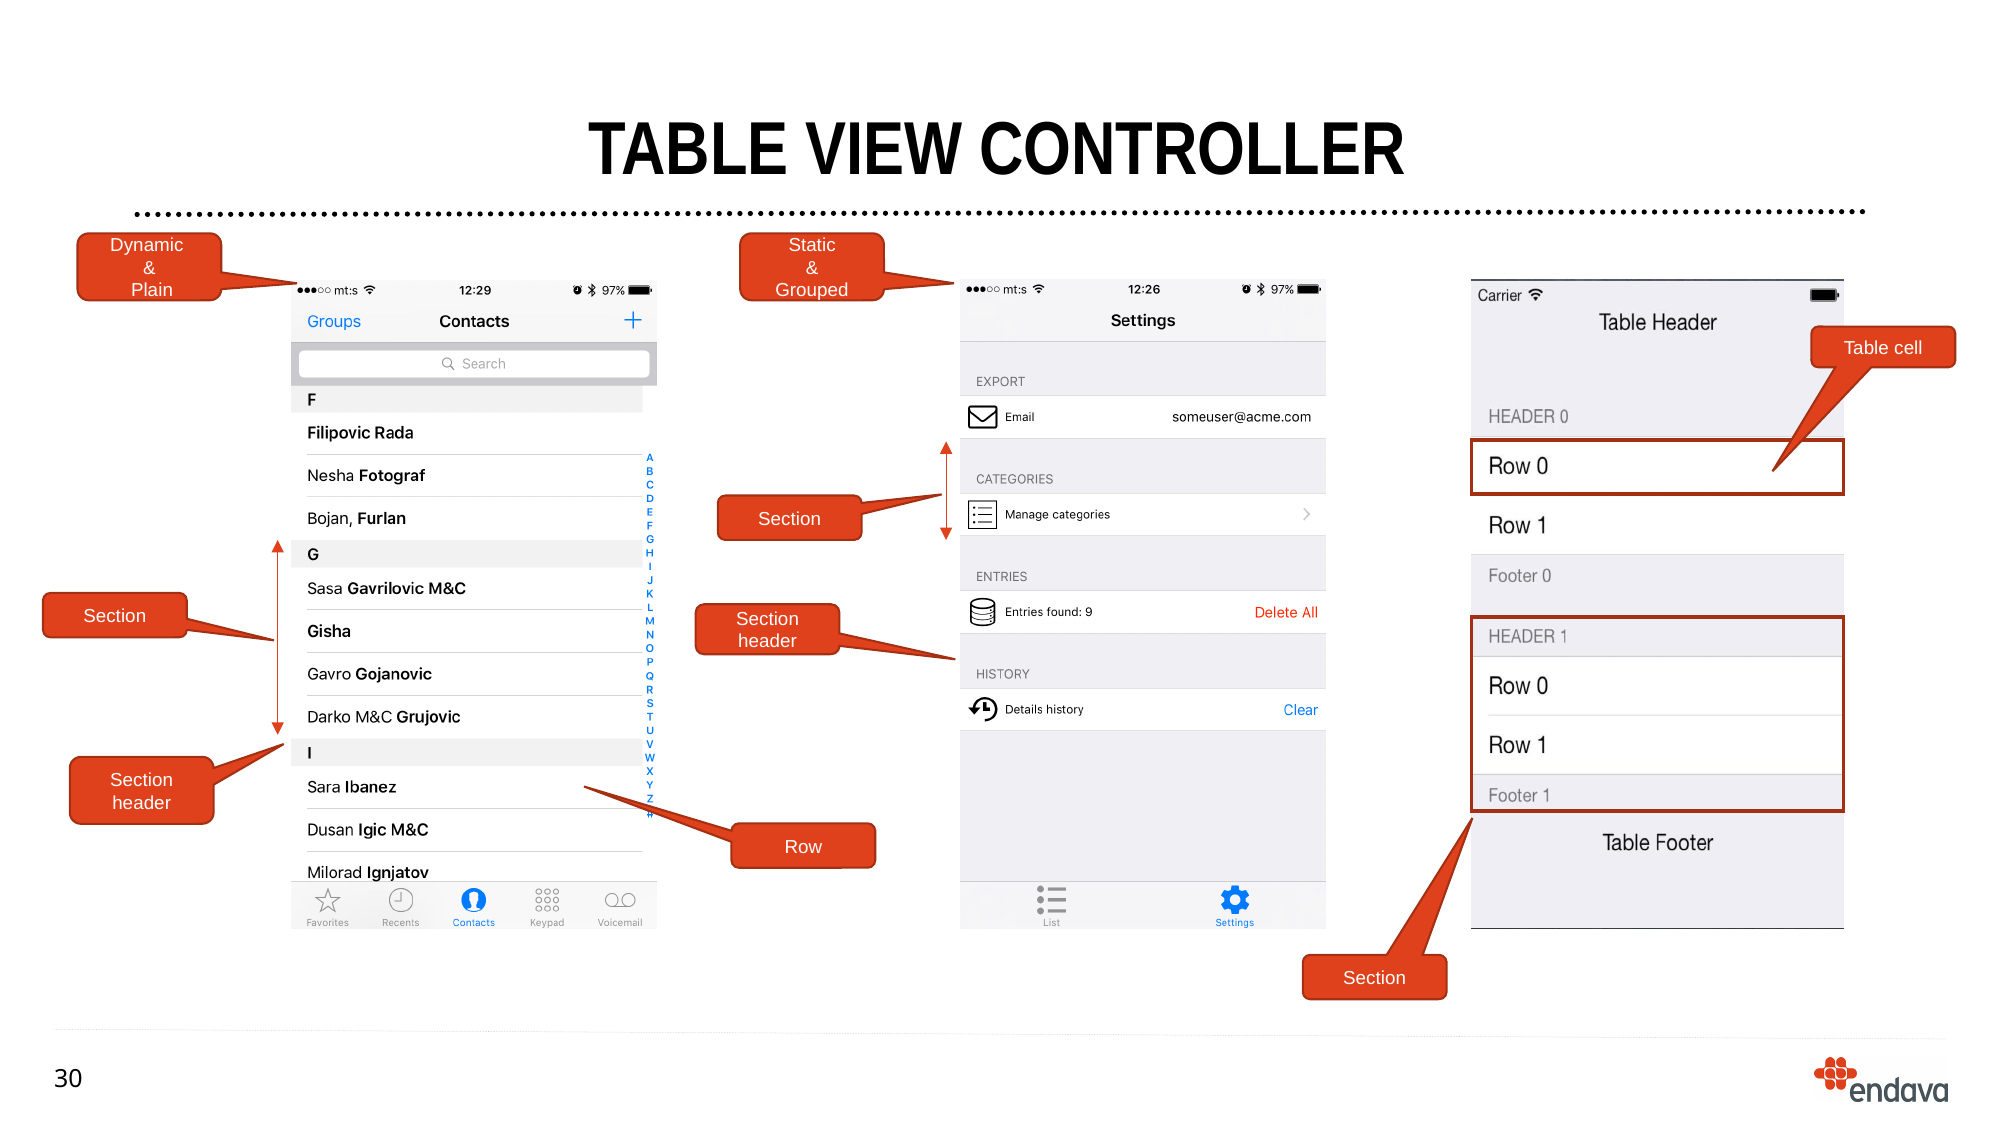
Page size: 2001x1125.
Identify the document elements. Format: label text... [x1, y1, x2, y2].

title TABLE View Controller [198, 26, 1812, 195]
text_box Section [1301, 818, 1471, 1001]
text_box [876, 233, 1326, 929]
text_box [42, 233, 876, 929]
picture [1471, 279, 1844, 929]
picture [1814, 1057, 1948, 1102]
text_box Table cell [1844, 325, 1957, 398]
